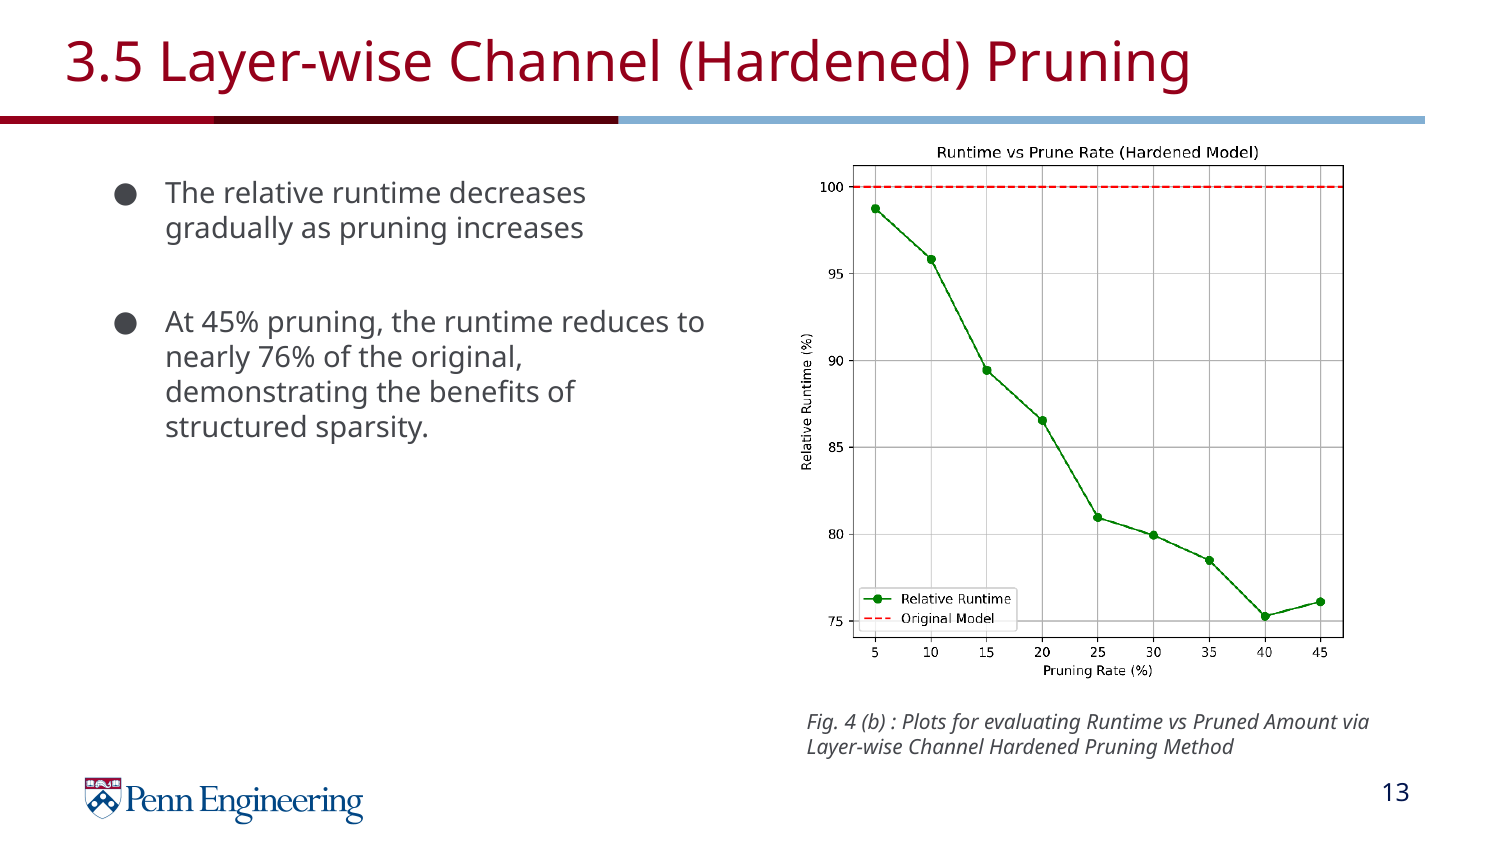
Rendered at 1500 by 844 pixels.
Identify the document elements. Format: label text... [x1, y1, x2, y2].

text_box Fig. 4 (b) : Plots for evaluating Runtime vs Pruned Amount via Layer-wise Channel Hardened Pruning Method [791, 693, 1412, 774]
text_box The relative runtime decreases gradually as pruning increases At 45% pruning, the runtime reduces to nearly 76% of the original, demonstrating the benefits of structured sparsity. [75, 166, 725, 754]
title 3.5 Layer-wise Channel (Hardened) Pruning [50, 2, 1401, 117]
slide_number ‹#› [1074, 770, 1425, 816]
picture [791, 130, 1351, 692]
picture [75, 770, 372, 828]
